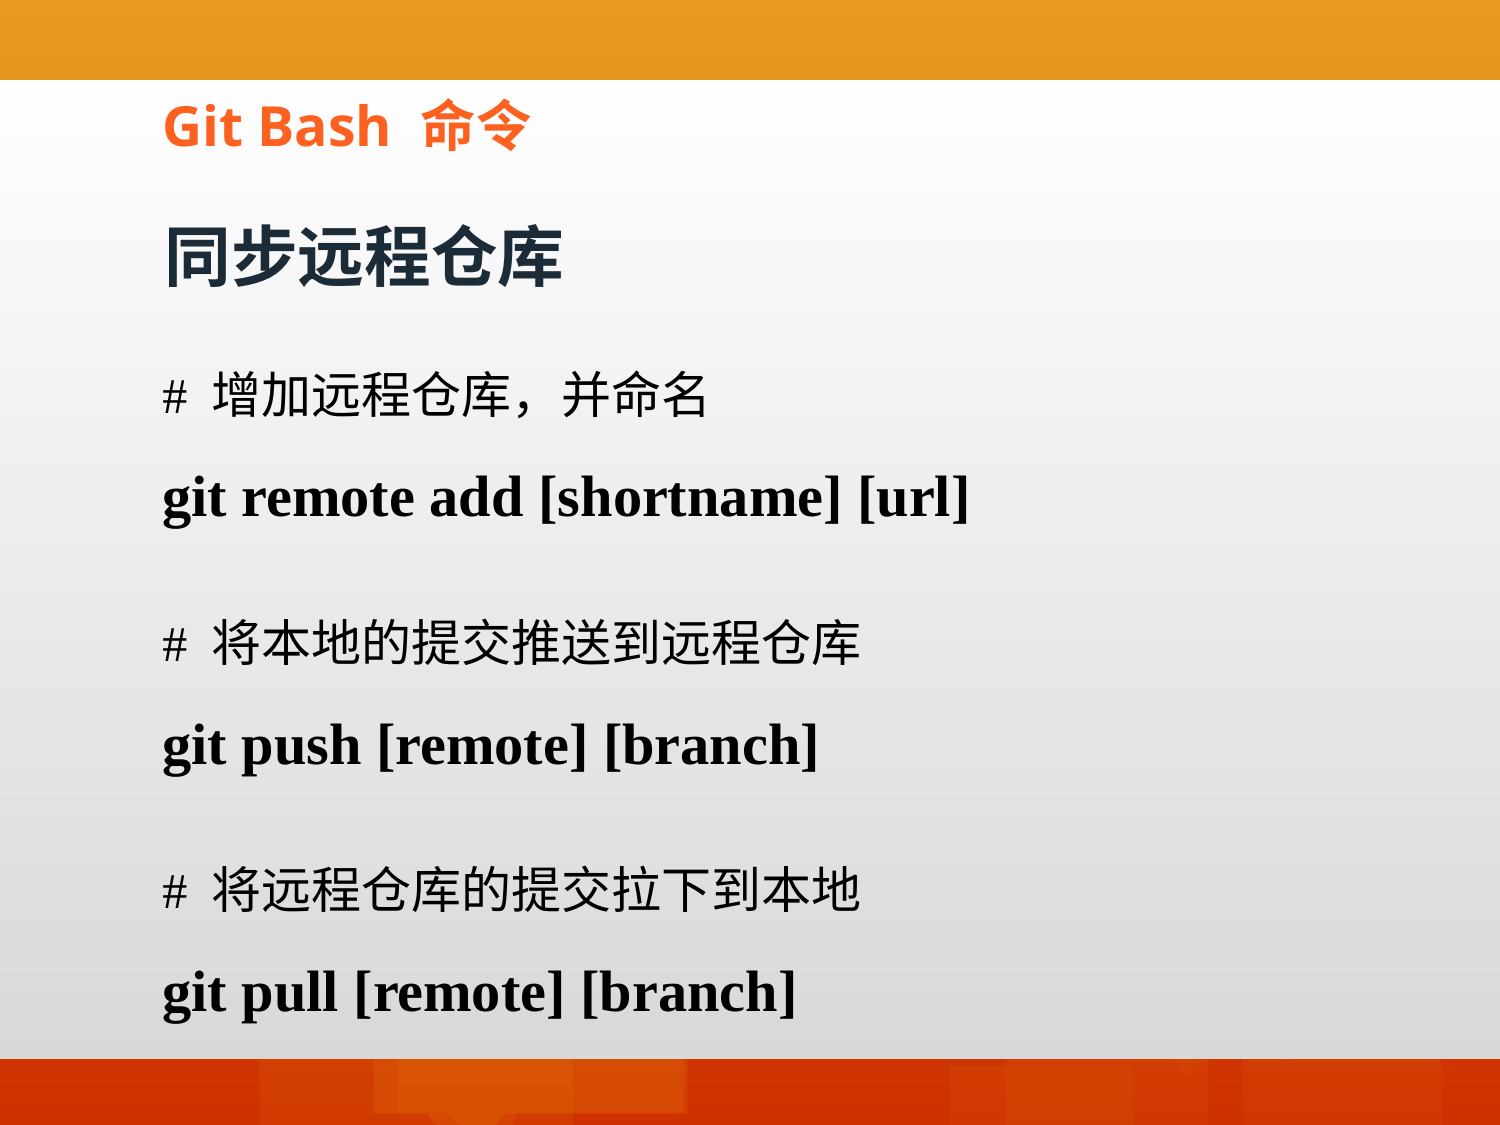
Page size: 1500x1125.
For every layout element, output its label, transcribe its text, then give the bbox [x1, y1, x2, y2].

text_box Git Bash 命令 [147, 83, 612, 165]
text_box # 增加远程仓库，并命名 git remote add [shortname] [url] # 将本地的提交推送到远程仓库 git push [remote] [branch] # 将远程仓库的提交拉下到本地 git pull [remote] [branch] [147, 326, 1376, 1031]
text_box 同步远程仓库 [149, 207, 580, 302]
